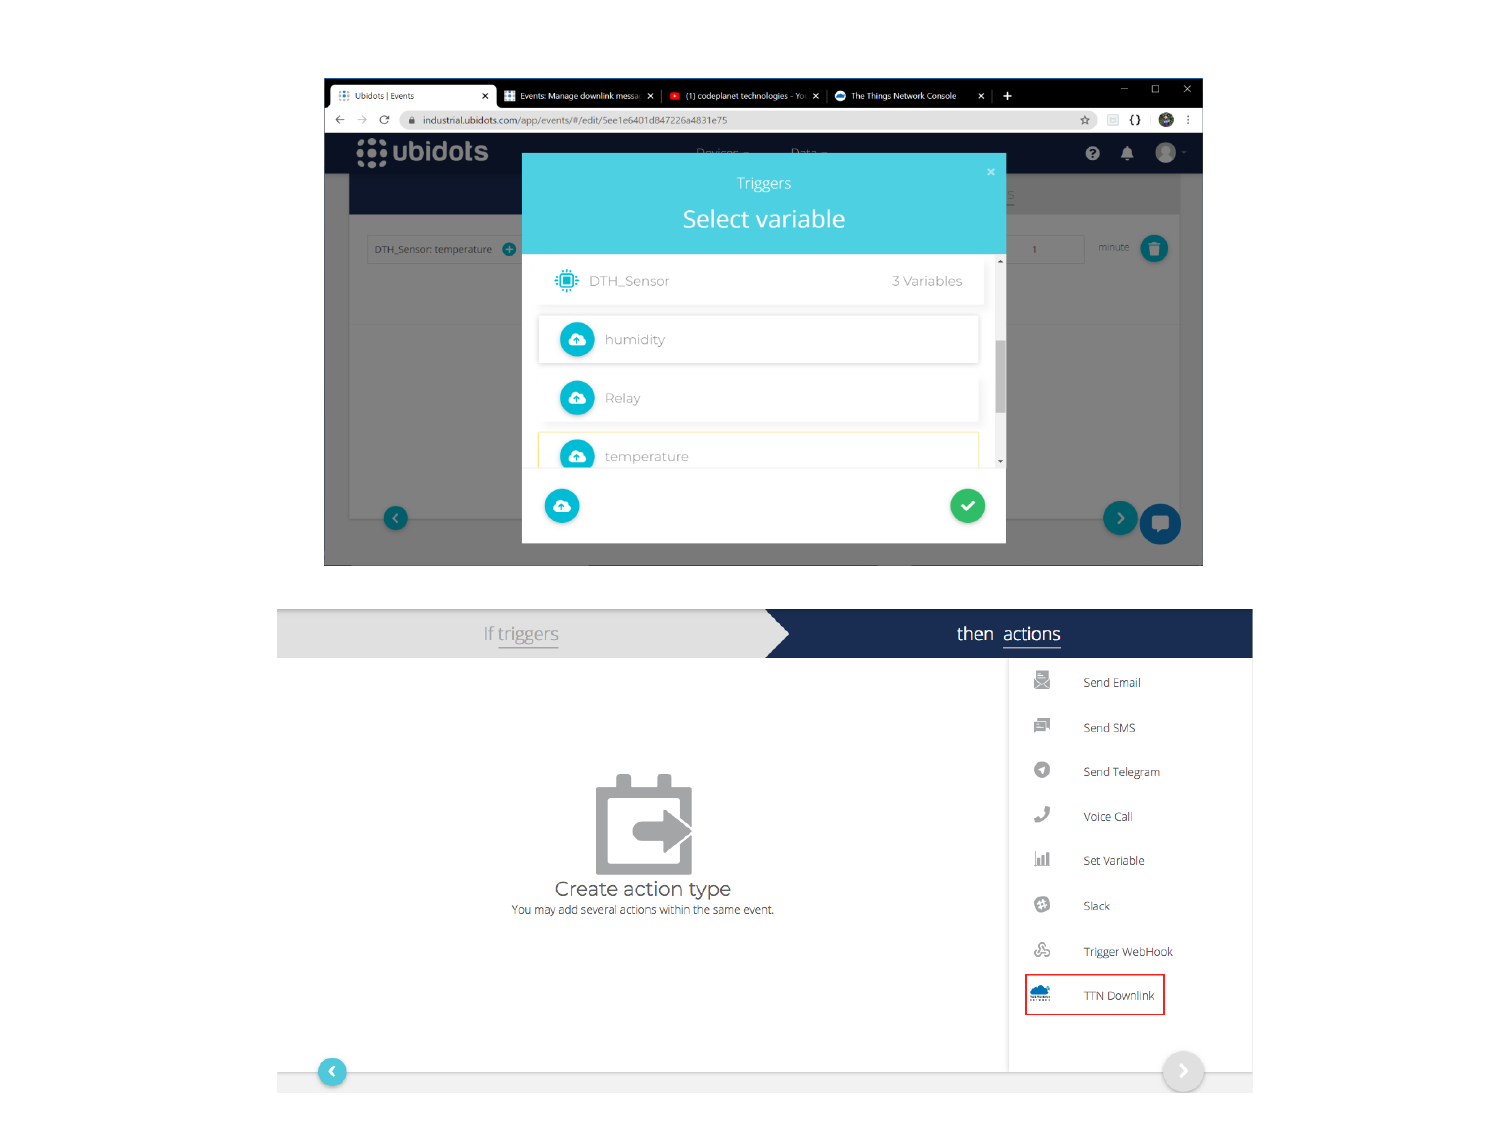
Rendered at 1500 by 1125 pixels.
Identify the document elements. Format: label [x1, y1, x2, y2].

picture [324, 77, 1203, 567]
picture [277, 609, 1253, 1094]
